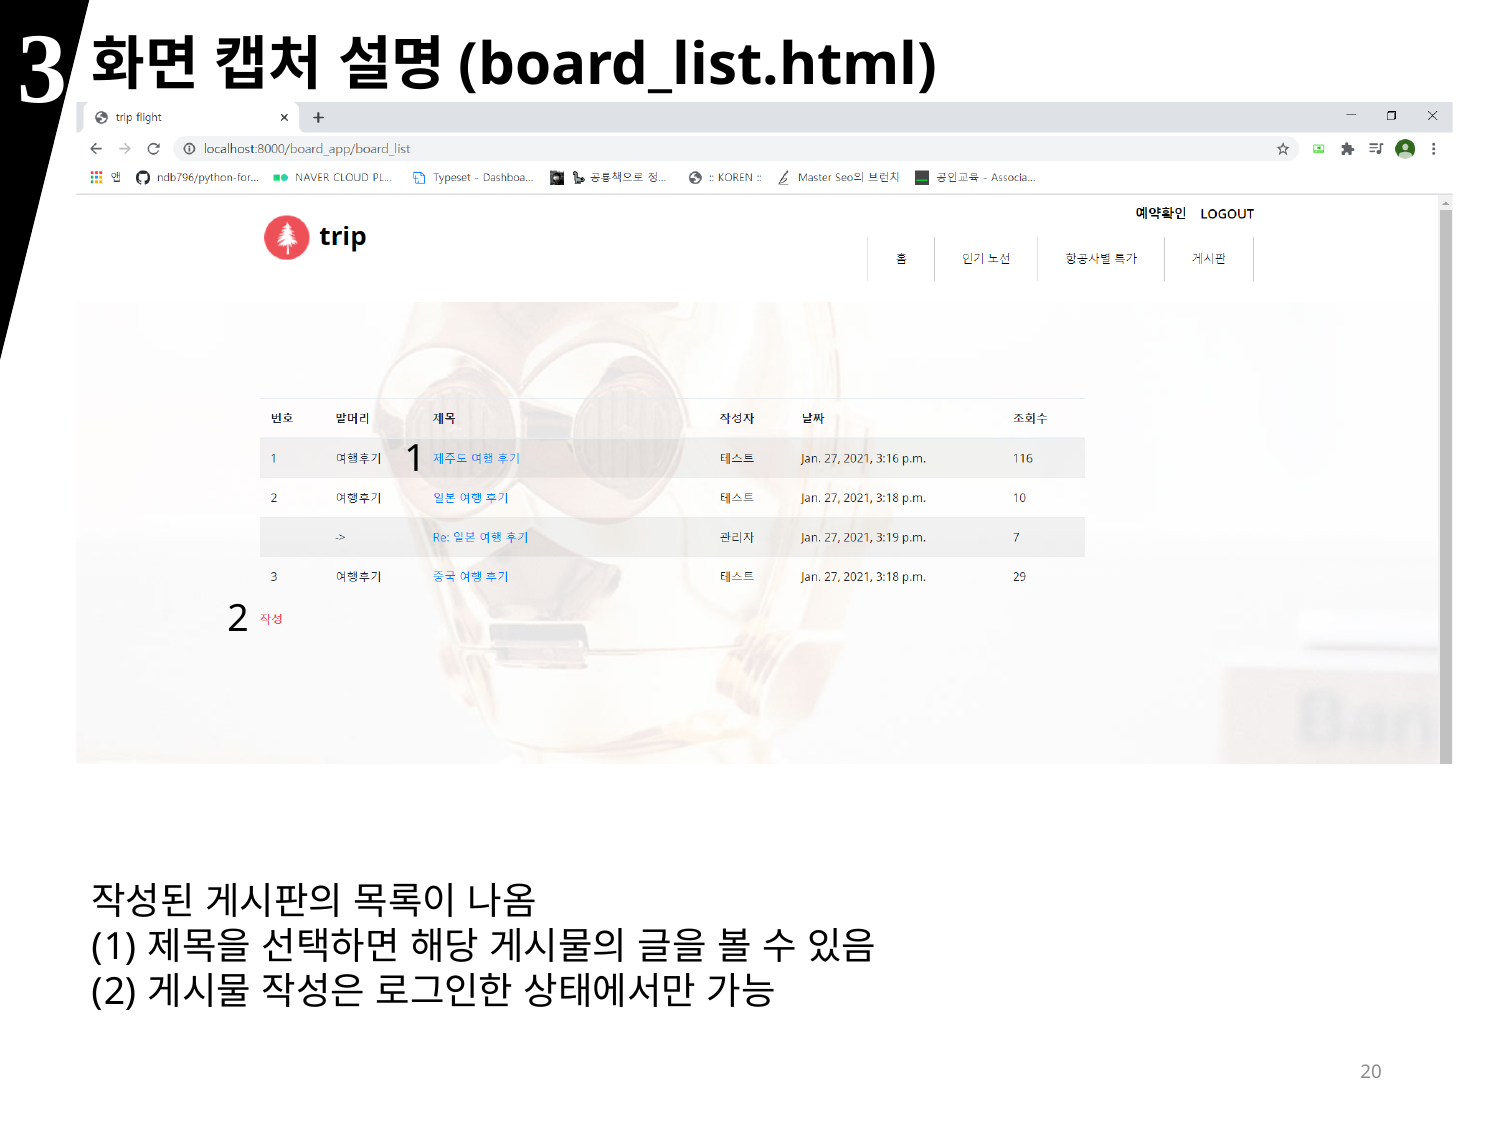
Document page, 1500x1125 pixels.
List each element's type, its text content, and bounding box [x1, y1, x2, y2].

slide_number 20 [1059, 1042, 1397, 1103]
text_box [0, 131, 57, 360]
picture [76, 102, 1453, 764]
text_box 작성된 게시판의 목록이 나옴 제목을 선택하면 해당 게시물의 글을 볼 수 있음 게시물 작성은 로그인한 상태에서만 가능 [76, 869, 1453, 1020]
text_box 화면 캡처 설명(board_list.html) [76, 19, 1500, 104]
text_box 3 [0, 0, 89, 131]
